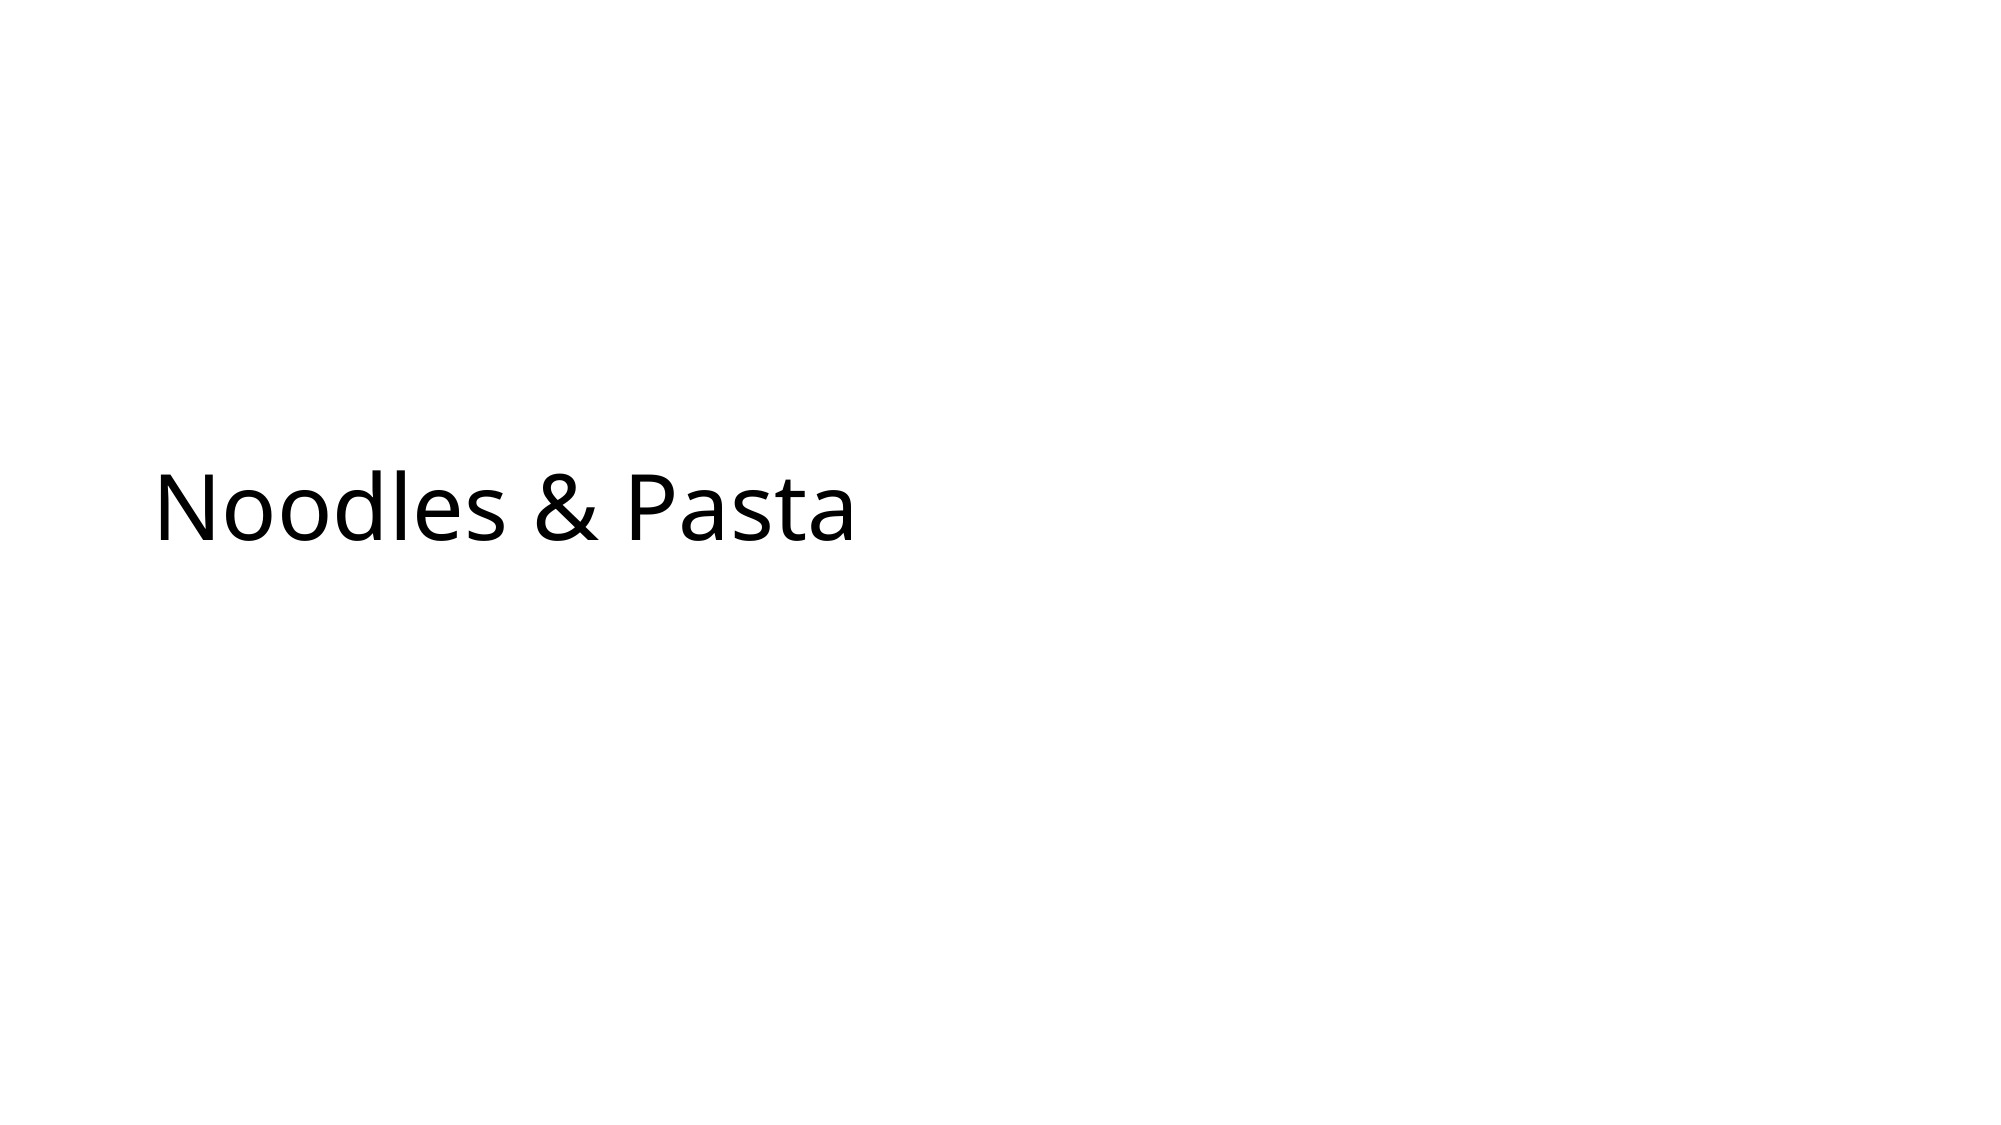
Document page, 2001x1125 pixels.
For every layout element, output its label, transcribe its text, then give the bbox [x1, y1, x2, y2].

title Noodles & Pasta [137, 453, 1863, 672]
